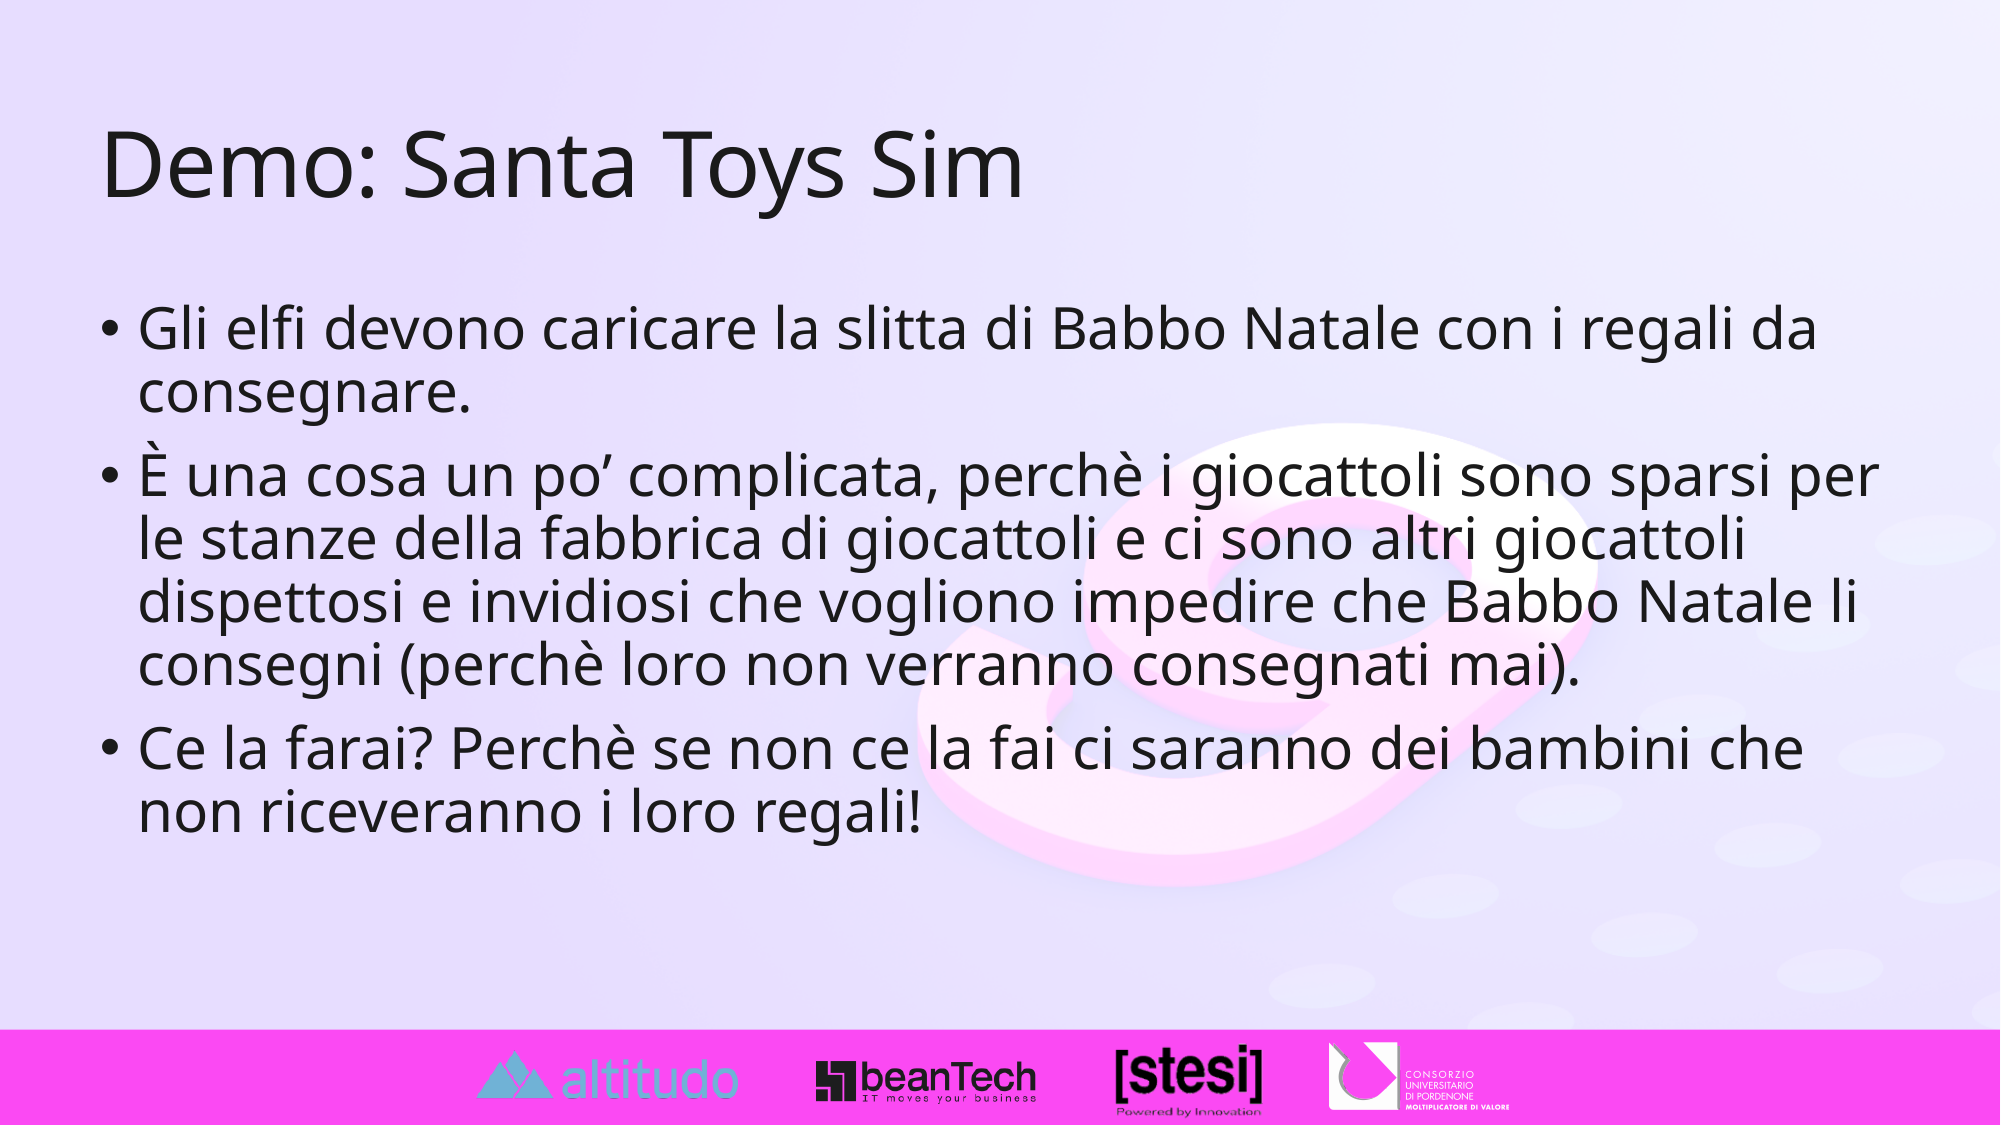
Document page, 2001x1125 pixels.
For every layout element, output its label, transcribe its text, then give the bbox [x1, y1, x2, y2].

picture [1106, 1023, 1282, 1125]
list Gli elfi devono caricare la slitta di Babbo Natale con i regali da consegnare. È una cosa un po’ complicata, perchè i giocattoli sono sparsi per le stanze della fabbrica di giocattoli e ci sono altri giocattoli dispettosi e invidiosi che vogliono impedire che Babbo Natale li consegni (perchè loro non verranno consegnati mai). Ce la farai? Perchè se non ce la fai ci saranno dei bambini che non riceveranno i loro regali! [99, 299, 1900, 1000]
title Demo: Santa Toys Sim [99, 99, 1900, 235]
picture [459, 1026, 1060, 1125]
picture [1322, 1040, 1519, 1115]
